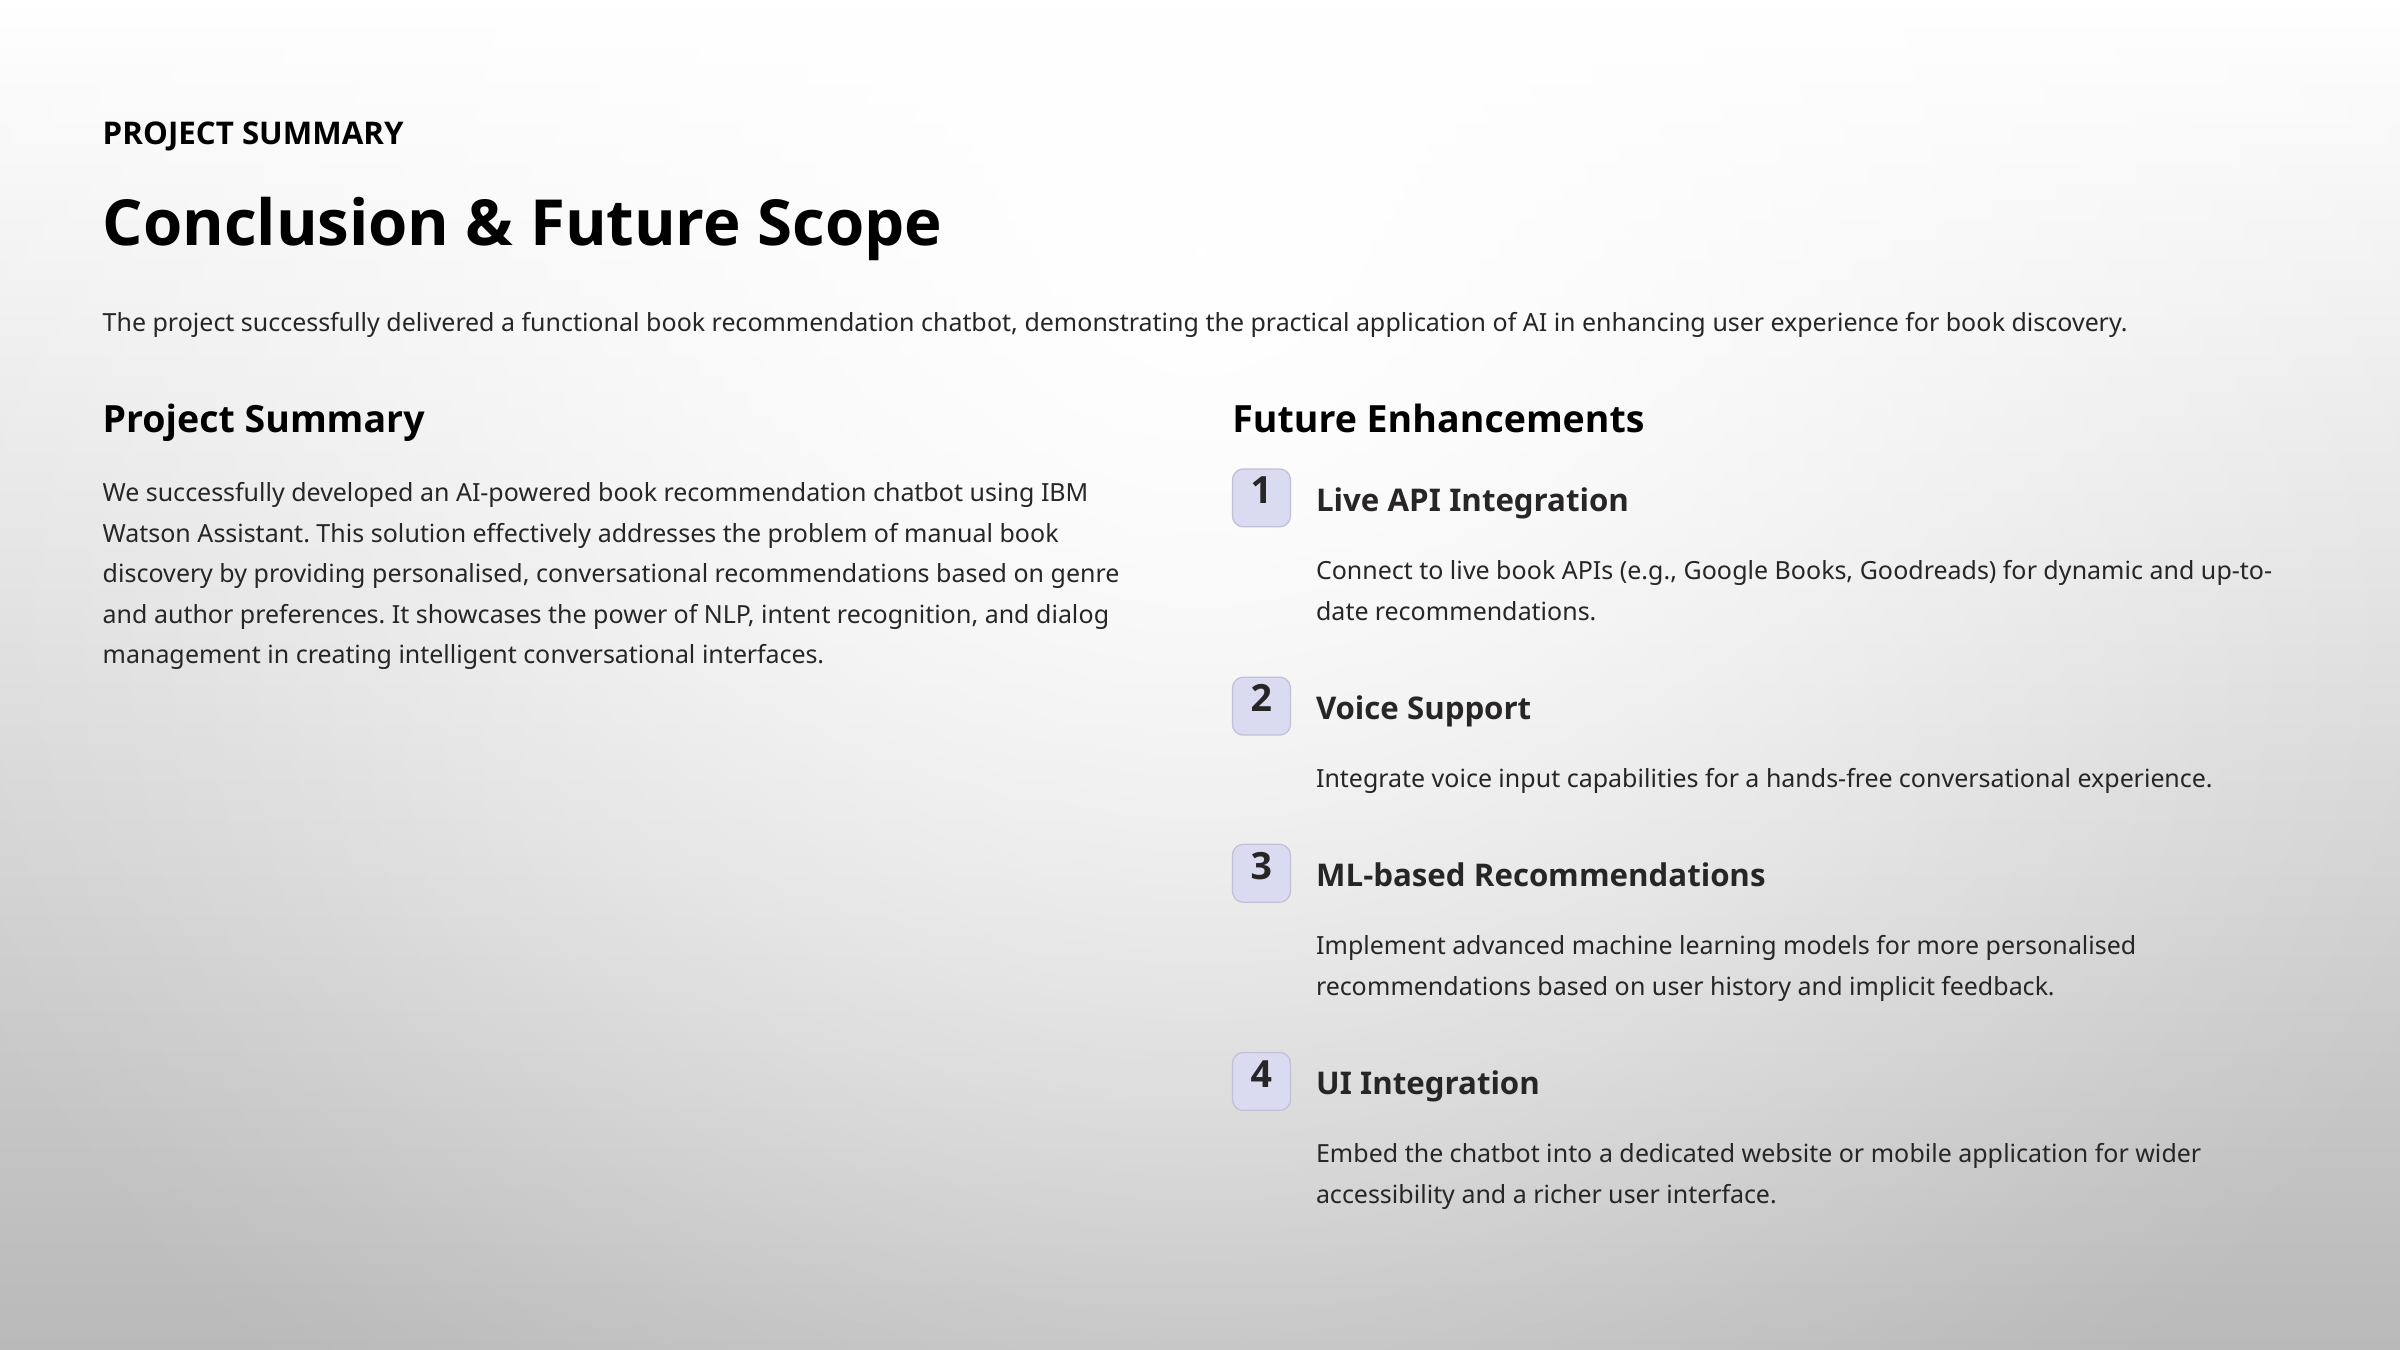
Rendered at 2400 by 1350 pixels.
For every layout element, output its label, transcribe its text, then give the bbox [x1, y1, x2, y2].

text_box 4 [1242, 1057, 1281, 1106]
text_box Future Enhancements [1232, 391, 1644, 441]
text_box Voice Support [1316, 686, 1638, 727]
text_box Implement advanced machine learning models for more personalised recommendations based on user history and implicit feedback. [1315, 918, 2299, 1002]
text_box ML-based Recommendations [1315, 853, 1775, 894]
text_box Integrate voice input capabilities for a hands-free conversational experience. [1315, 751, 2299, 793]
text_box Project Summary [102, 391, 489, 441]
text_box The project successfully delivered a functional book recommendation chatbot, demonstrating the practical application of AI in enhancing user experience for book discovery. [102, 296, 2298, 338]
text_box [1232, 677, 1291, 736]
text_box 2 [1242, 681, 1281, 731]
text_box PROJECT SUMMARY [102, 111, 433, 152]
text_box [1232, 1052, 1291, 1111]
text_box We successfully developed an AI-powered book recommendation chatbot using IBM Watson Assistant. This solution effectively addresses the problem of manual book discovery by providing personalised, conversational recommendations based on genre and author preferences. It showcases the power of NLP, intent recognition, and dialog management in creating intelligent conversational interfaces. [102, 465, 1169, 672]
text_box Live API Integration [1316, 477, 1638, 518]
text_box UI Integration [1316, 1061, 1638, 1102]
text_box Connect to live book APIs (e.g., Google Books, Goodreads) for dynamic and up-to-date recommendations. [1315, 543, 2299, 626]
text_box [1232, 468, 1291, 527]
text_box 3 [1242, 849, 1281, 898]
text_box 1 [1242, 473, 1281, 522]
picture [0, 0, 2400, 1350]
text_box Embed the chatbot into a dedicated website or mobile application for wider accessibility and a richer user interface. [1315, 1127, 2299, 1210]
text_box [1232, 844, 1291, 903]
text_box Conclusion & Future Scope [102, 177, 946, 258]
